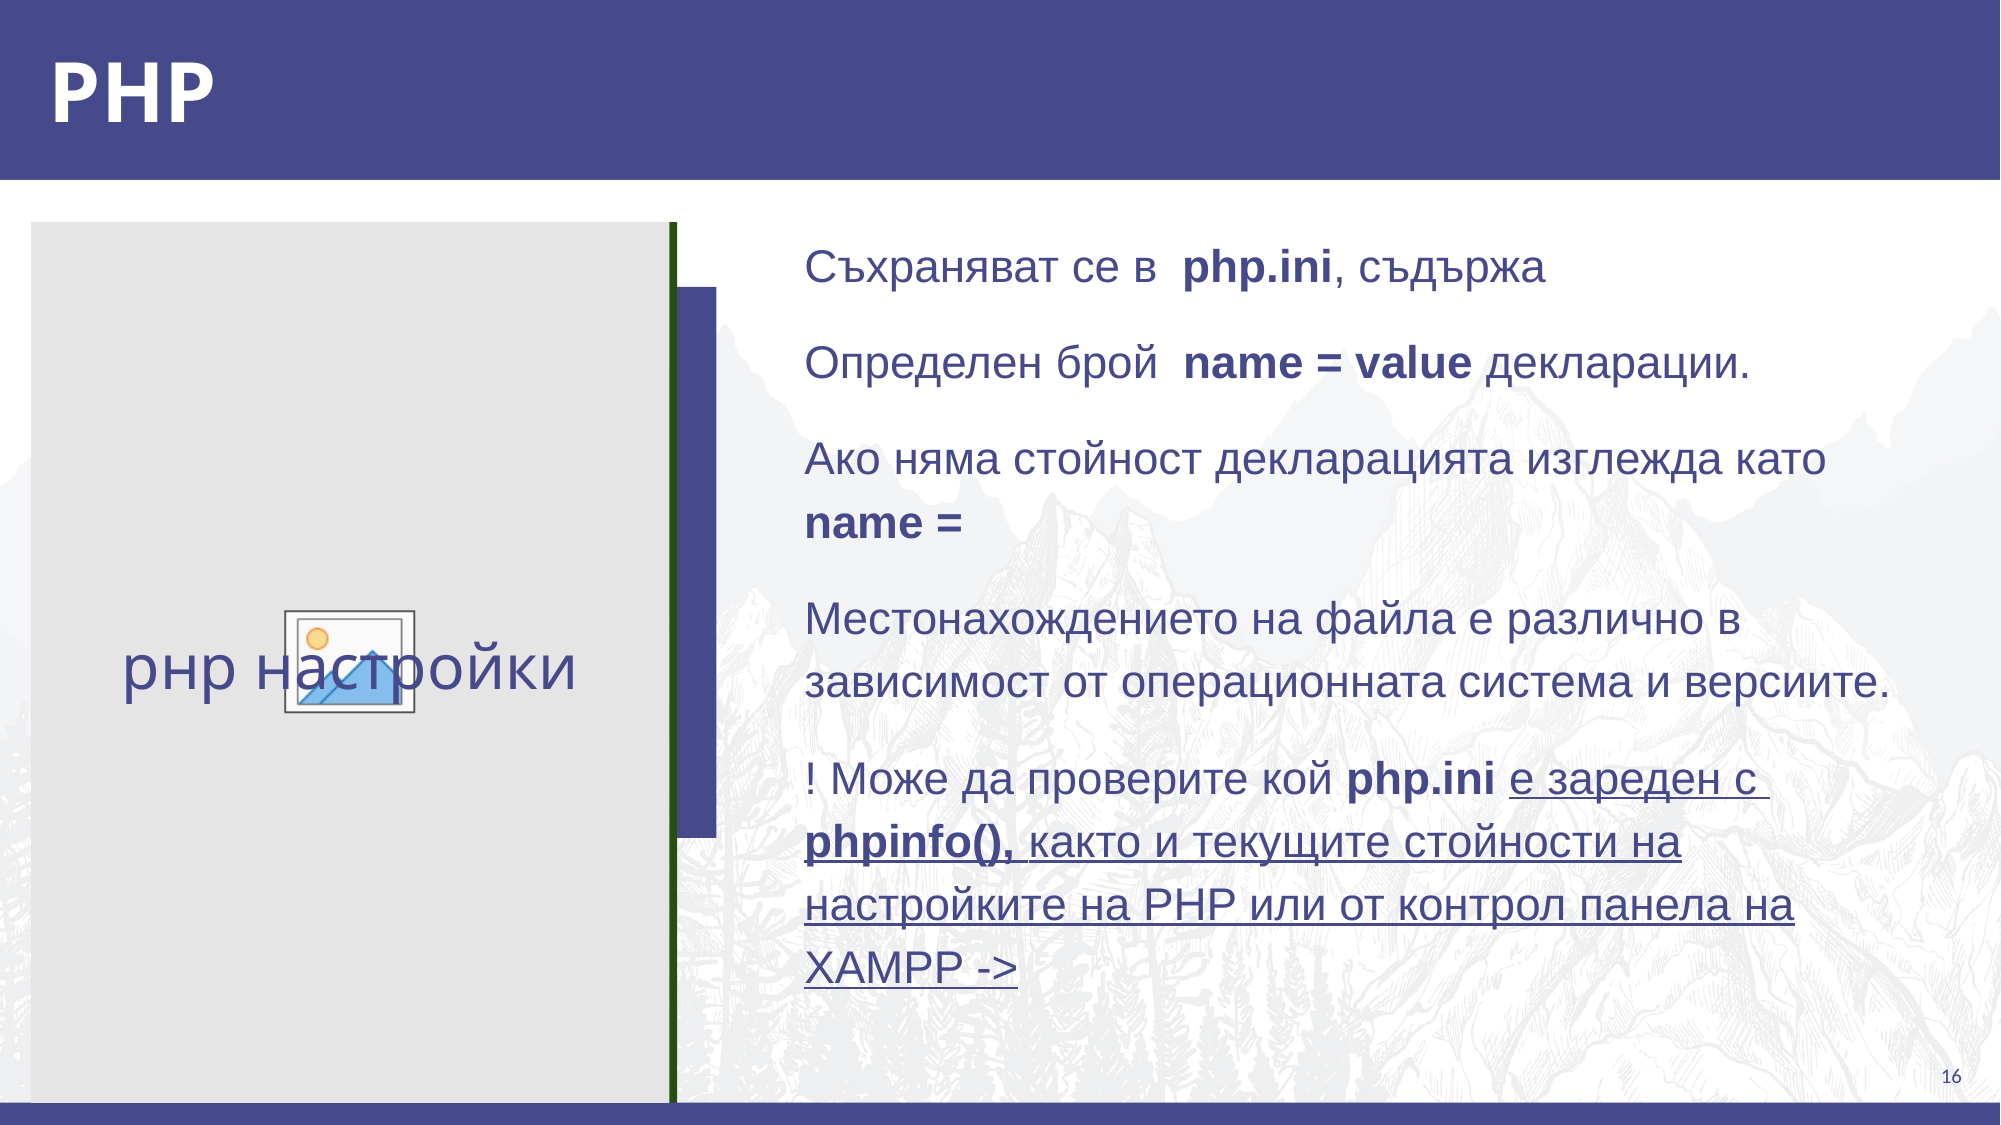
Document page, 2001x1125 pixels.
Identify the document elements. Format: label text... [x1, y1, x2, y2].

picture [30, 222, 670, 1103]
title PHP [31, 16, 1591, 162]
list Съхраняват се в php.ini, съдържа Определен брой name = value декларации. Ако няма стойност декларацията изглежда като name = Местонахождението на файла е различно в зависимост от операционната система и версиите. ! Може да проверите кой php.ini е зареден с phpinfo(), както и текущите стойности на настройките на PHP или от контрол панела на XAMPP -> [786, 222, 1968, 1047]
slide_number 16 [1897, 1049, 1968, 1101]
